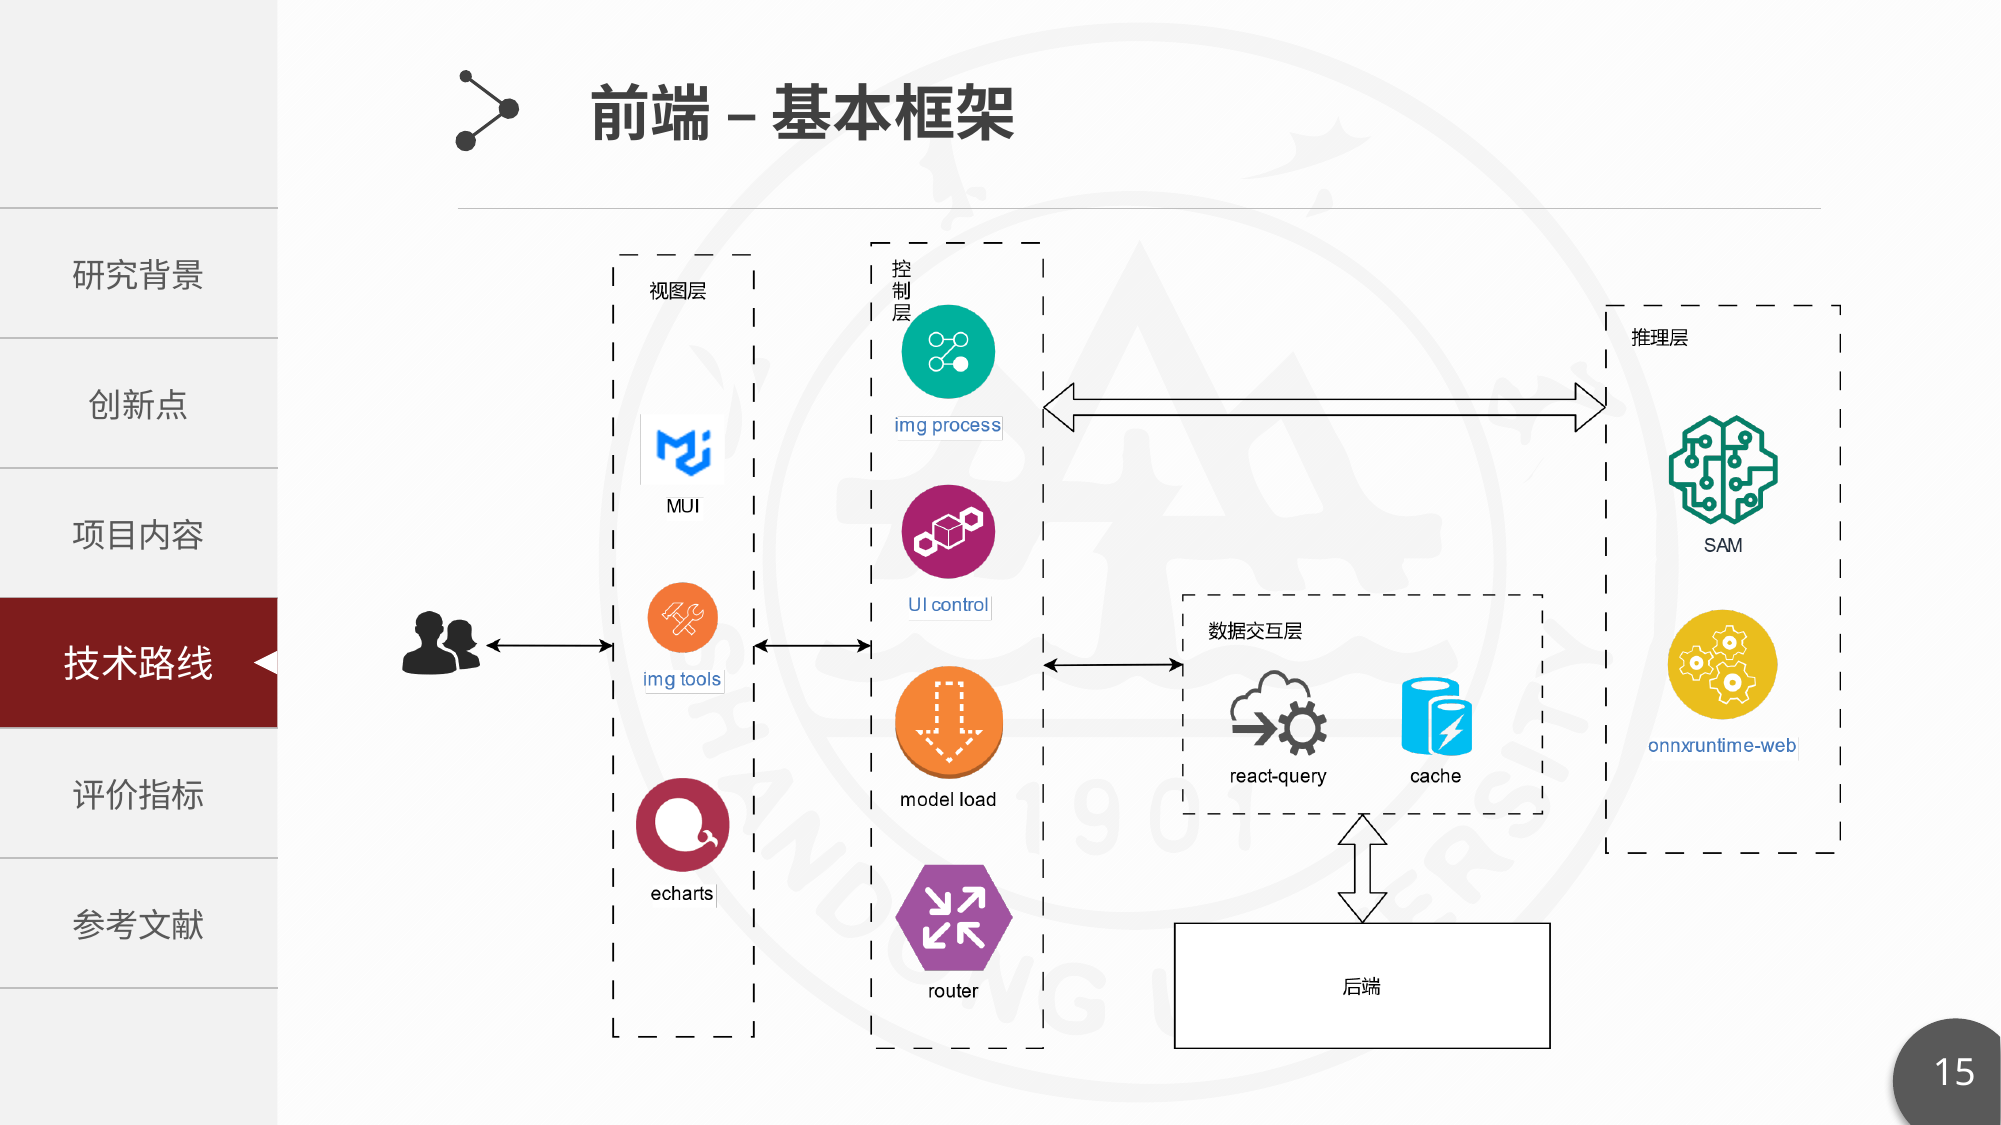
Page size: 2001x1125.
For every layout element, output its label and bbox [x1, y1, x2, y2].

picture [401, 242, 1841, 1049]
text_box [465, 67, 1038, 157]
